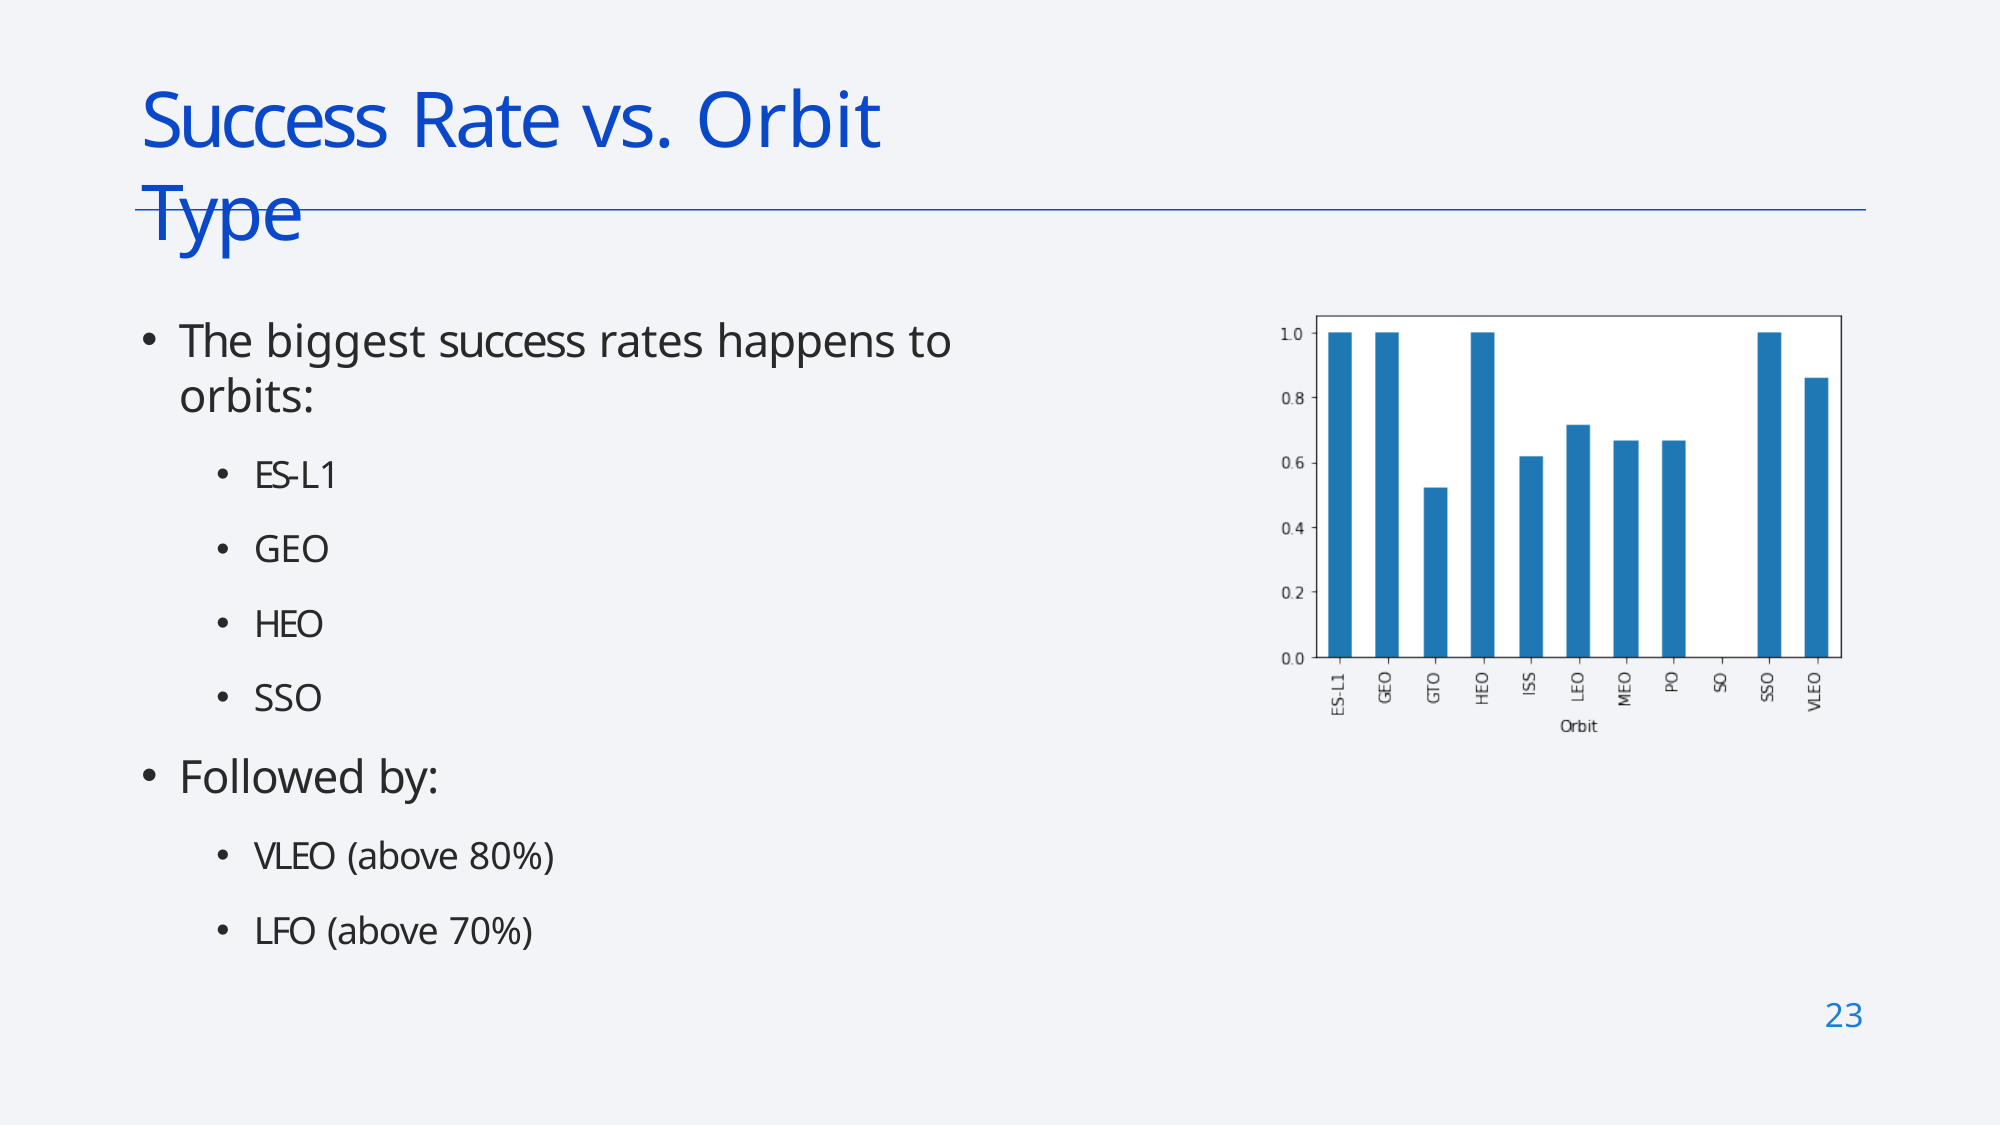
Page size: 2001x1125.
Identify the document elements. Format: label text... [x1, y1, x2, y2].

text_box The biggest success rates happens to orbits: ES-L1 GEO HEO SSO Followed by: VLEO (above 80%) LFO (above 70%) [139, 309, 1053, 953]
slide_number 23 [1818, 1001, 1874, 1125]
title Success Rate vs. Orbit Type [139, 68, 1049, 259]
picture [0, 0, 2000, 1125]
